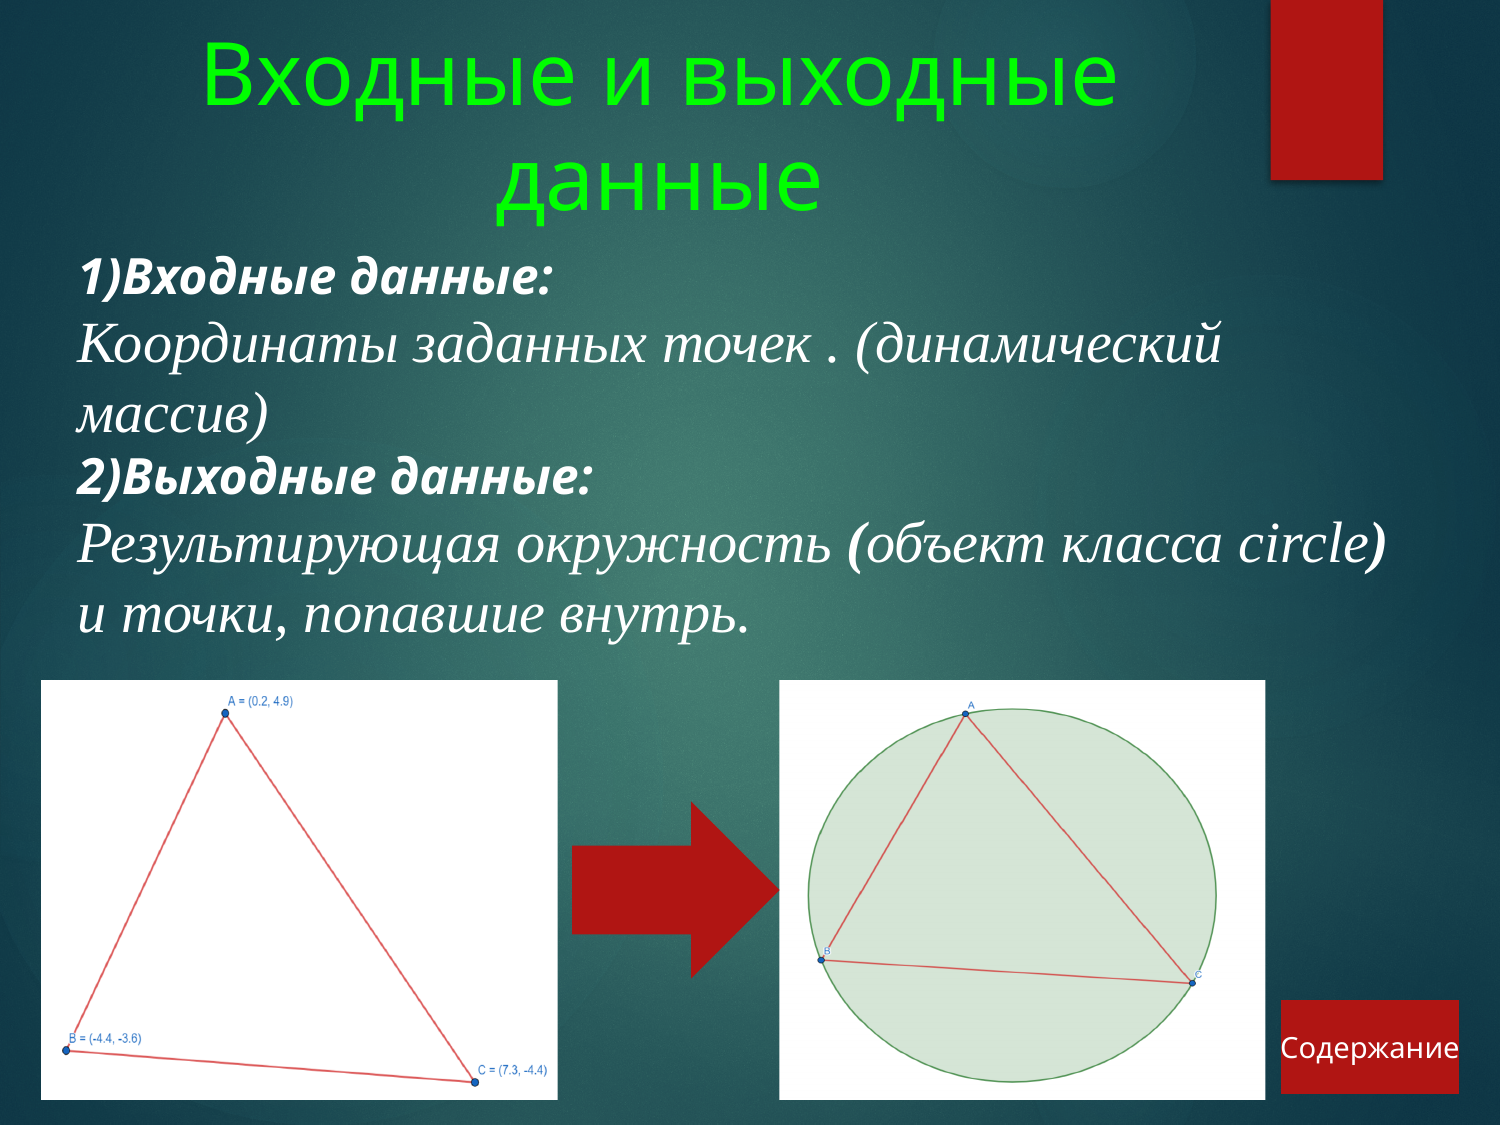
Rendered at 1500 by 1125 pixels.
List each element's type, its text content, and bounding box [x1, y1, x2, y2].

text_box 1)Входные данные: Координаты заданных точек . (динамический массив) 2)Выходные данные: Результирующая окружность (объект класса circle) и точки, попавшие внутрь. [62, 236, 1425, 712]
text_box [571, 798, 780, 986]
text_box Содержание [1281, 999, 1459, 1095]
picture [779, 680, 1266, 1100]
title Входные и выходные данные [80, 10, 1239, 236]
picture [40, 680, 558, 1100]
